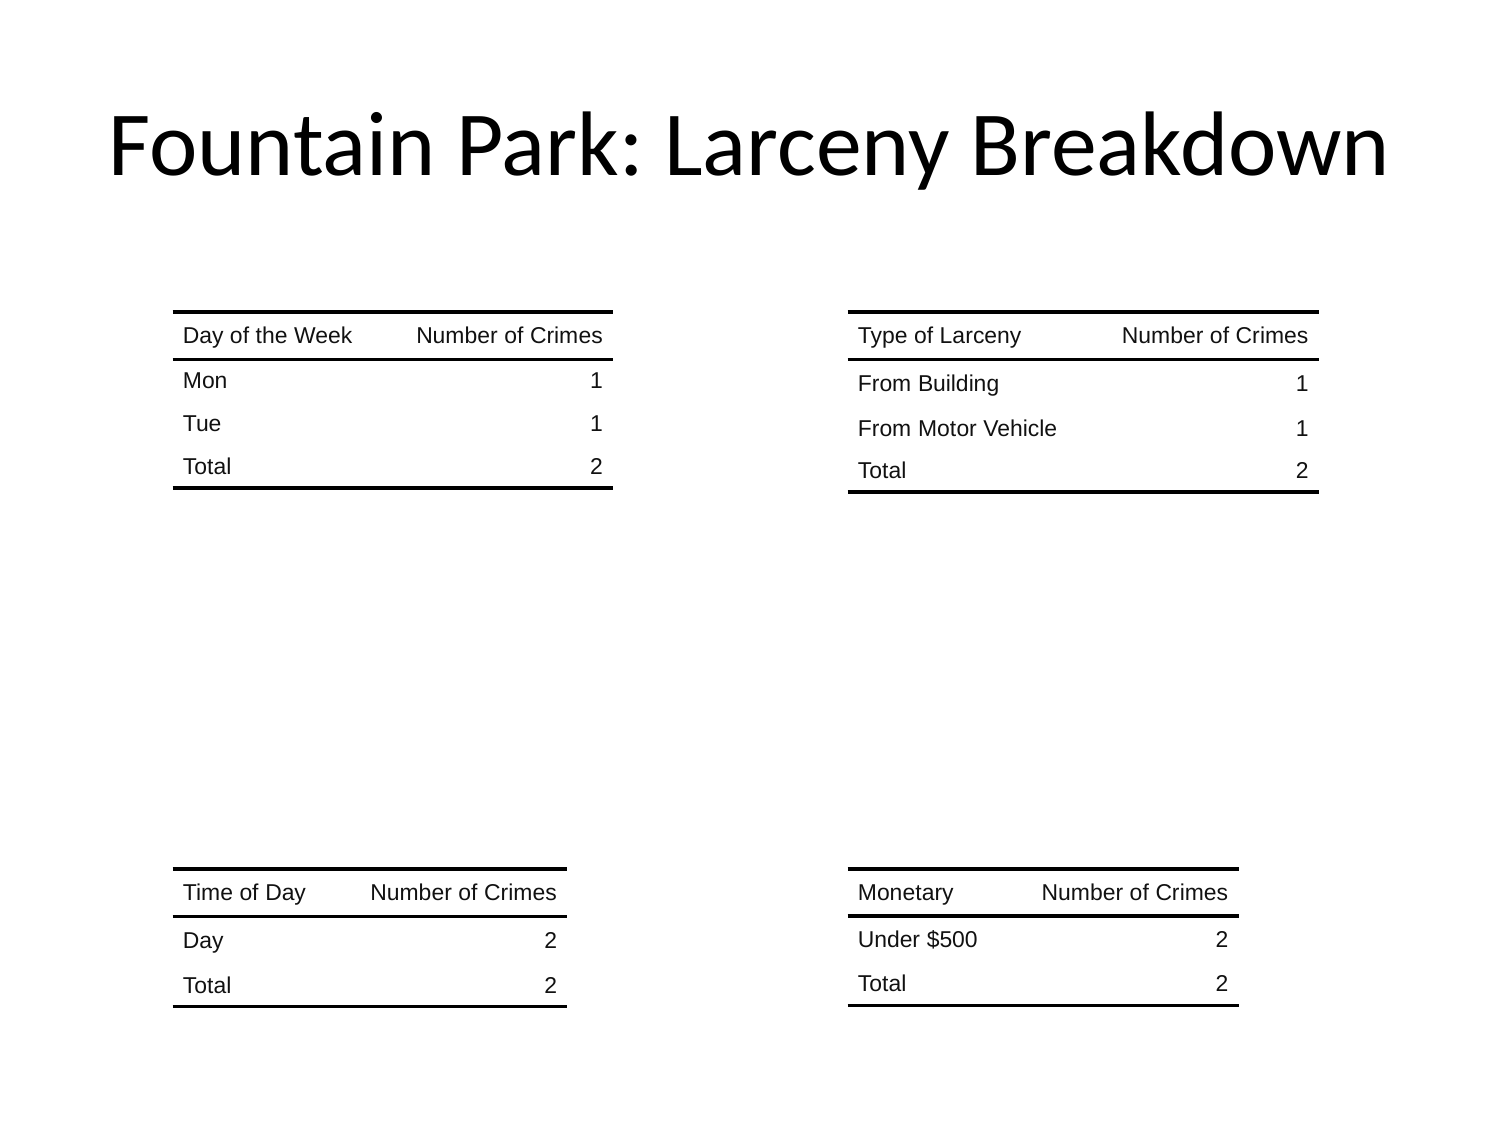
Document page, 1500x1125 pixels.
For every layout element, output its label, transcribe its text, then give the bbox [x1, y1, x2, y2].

table_cell 2 [1090, 449, 1319, 490]
table_cell Total [848, 449, 1090, 490]
table_cell From Building [848, 361, 1090, 407]
table_cell Total [173, 964, 339, 1005]
table_cell Tue [173, 402, 385, 445]
table_cell 1 [385, 361, 613, 402]
table_header Monetary [848, 871, 1010, 914]
table_header Time of Day [173, 871, 339, 915]
table_header Type of Larceny [848, 314, 1090, 358]
table_cell 2 [1010, 918, 1239, 963]
table_cell 1 [1090, 361, 1319, 407]
table_header Number of Crimes [385, 314, 613, 358]
table_cell 2 [1010, 963, 1239, 1004]
table_cell 1 [1090, 407, 1319, 449]
table_cell From Motor Vehicle [848, 407, 1090, 449]
table_header Number of Crimes [1090, 314, 1319, 358]
table_cell 2 [339, 964, 567, 1005]
table_cell Total [848, 963, 1010, 1004]
table_cell 1 [385, 402, 613, 445]
table_cell 2 [385, 445, 613, 486]
table_cell Under $500 [848, 918, 1010, 963]
table_cell Total [173, 445, 385, 486]
table_header Day of the Week [173, 314, 385, 358]
table_header Number of Crimes [1010, 871, 1239, 914]
table_cell Mon [173, 361, 385, 402]
title Fountain Park: Larceny Breakdown [75, 45, 1425, 233]
table_cell Day [173, 918, 339, 964]
table_cell 2 [339, 918, 567, 964]
table_header Number of Crimes [339, 871, 567, 915]
